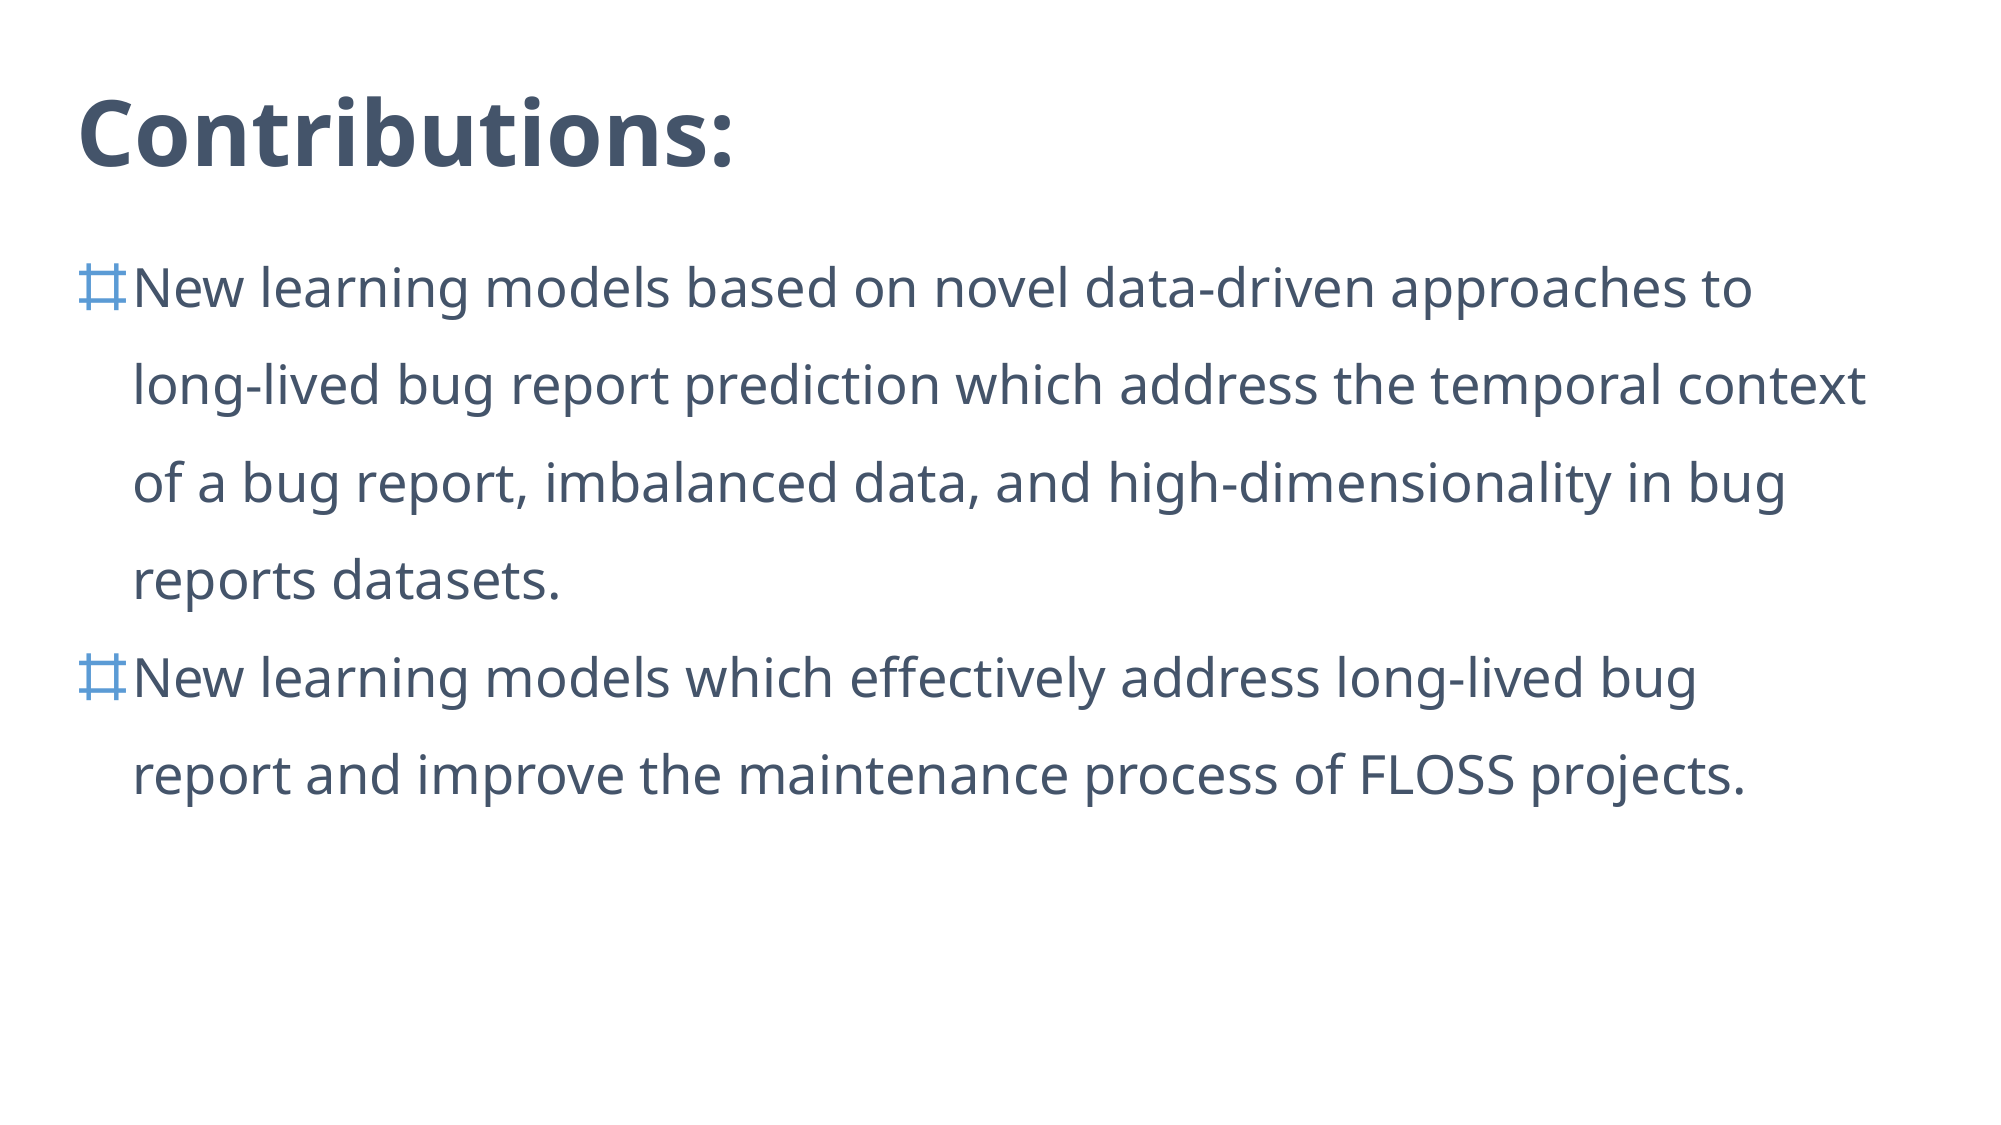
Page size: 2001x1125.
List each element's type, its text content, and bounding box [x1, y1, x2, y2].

text_box New learning models based on novel data-driven approaches to long-lived bug report prediction which address the temporal context of a bug report, imbalanced data, and high-dimensionality in bug reports datasets. New learning models which effectively address long-lived bug report and improve the maintenance process of FLOSS projects. [61, 213, 1883, 813]
title Contributions: [61, 59, 1787, 213]
